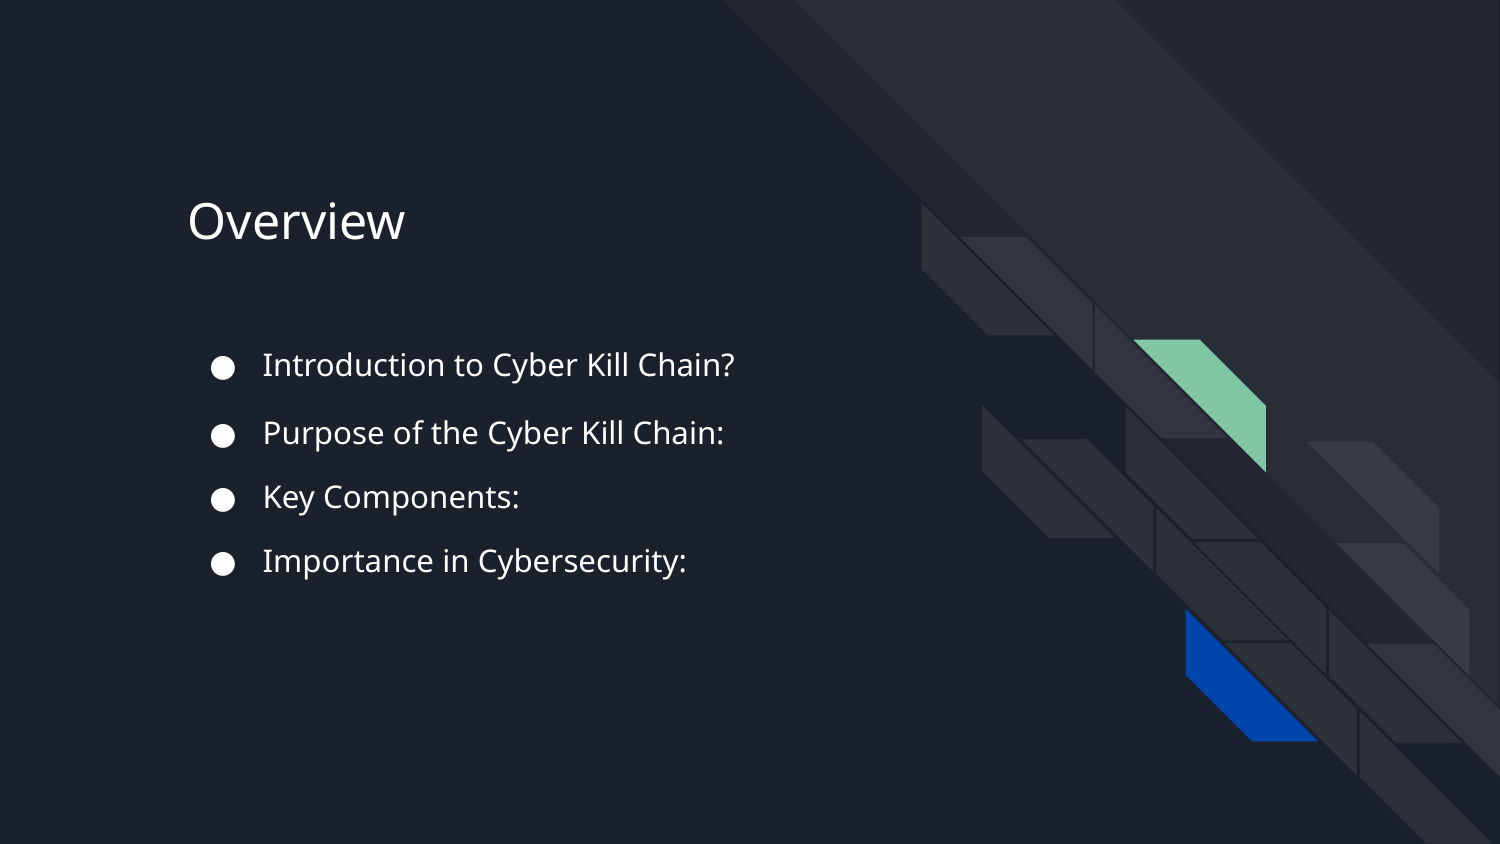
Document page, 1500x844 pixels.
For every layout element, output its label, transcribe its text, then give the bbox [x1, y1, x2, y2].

text_box Introduction to Cyber Kill Chain? Purpose of the Cyber Kill Chain: Key Components: Importance in Cybersecurity: [172, 233, 1335, 652]
title Overview [172, 174, 1328, 233]
